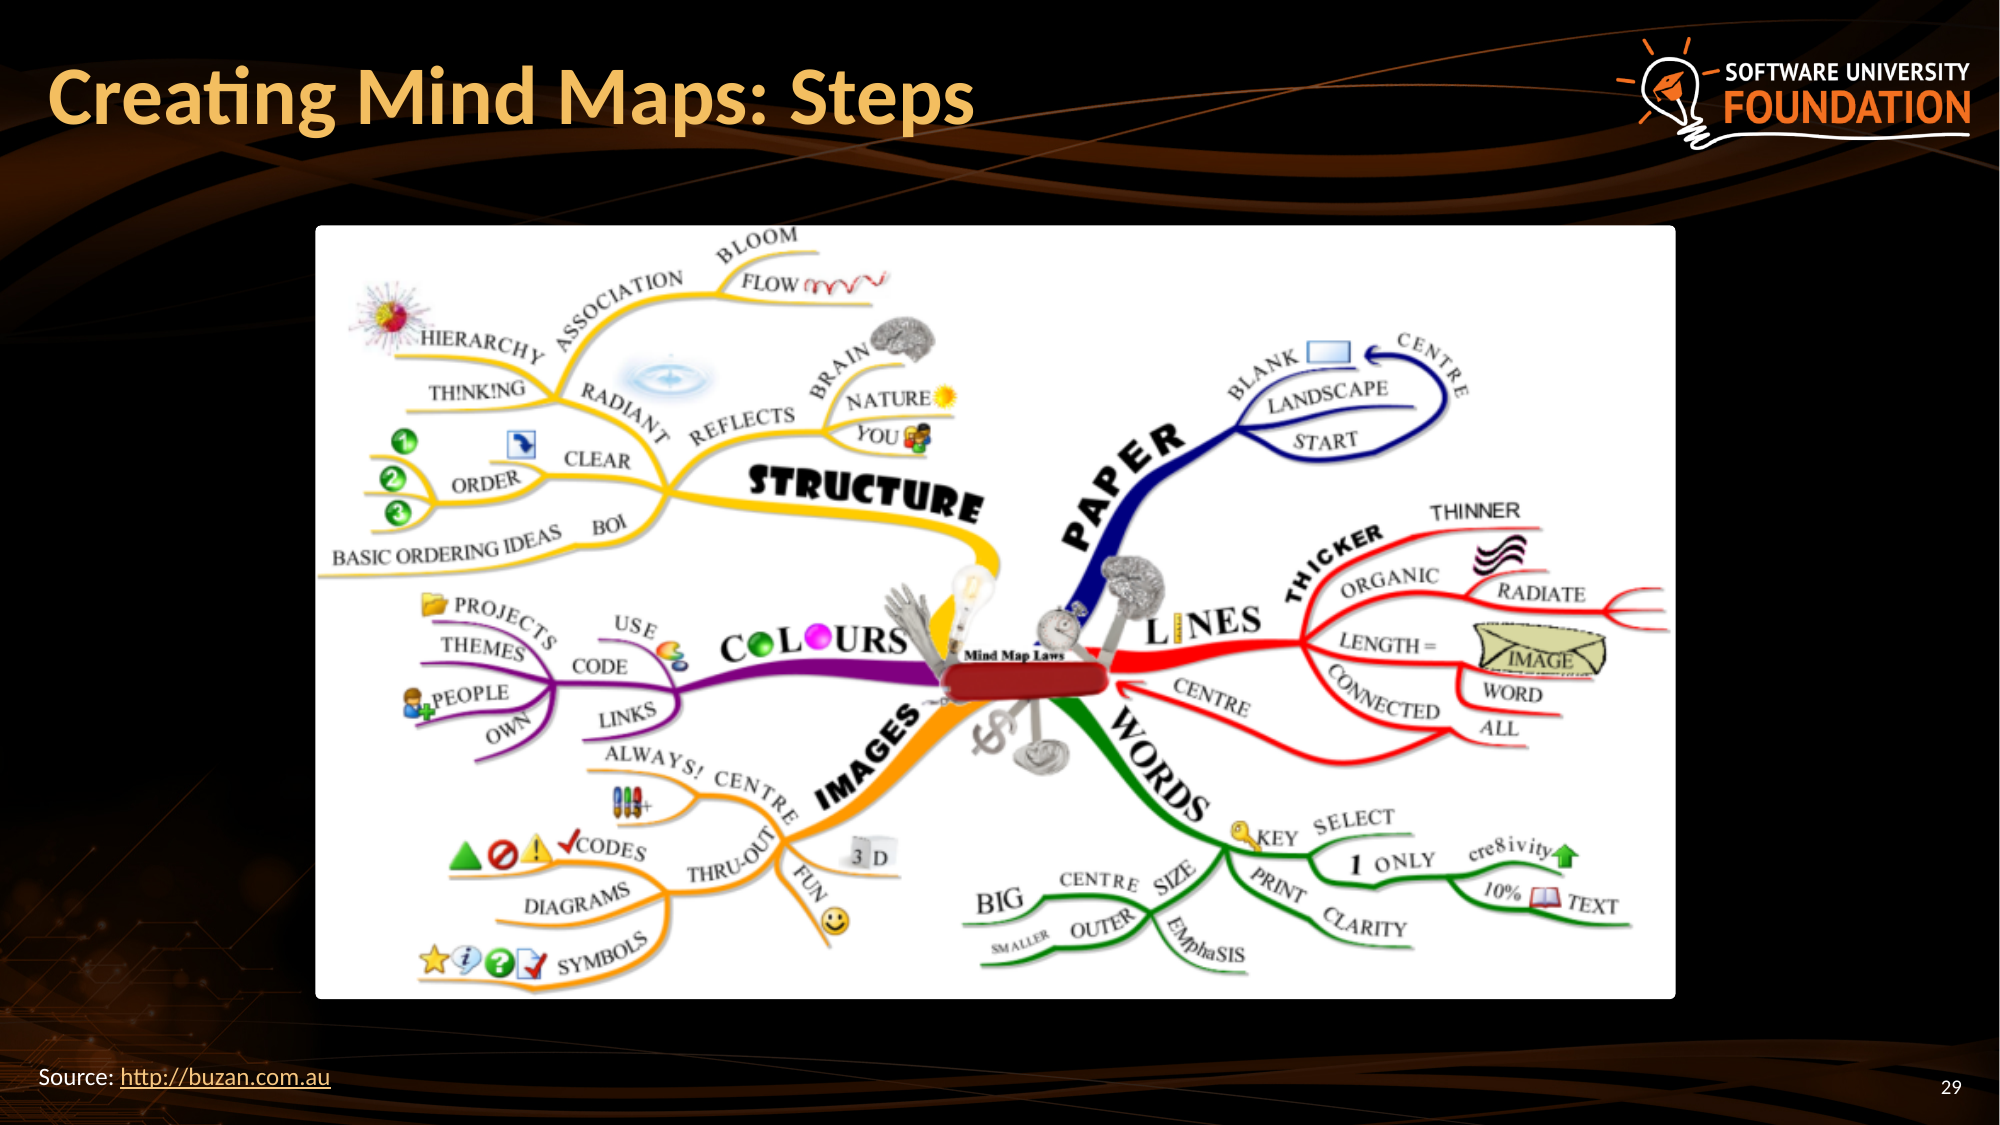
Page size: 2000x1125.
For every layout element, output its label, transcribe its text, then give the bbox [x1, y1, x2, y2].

text_box Source: http://buzan.com.au [23, 1053, 1399, 1098]
slide_number 29 [1897, 1070, 1968, 1103]
picture [0, 0, 2000, 1125]
title Creating Mind Maps: Steps [30, 6, 1602, 189]
